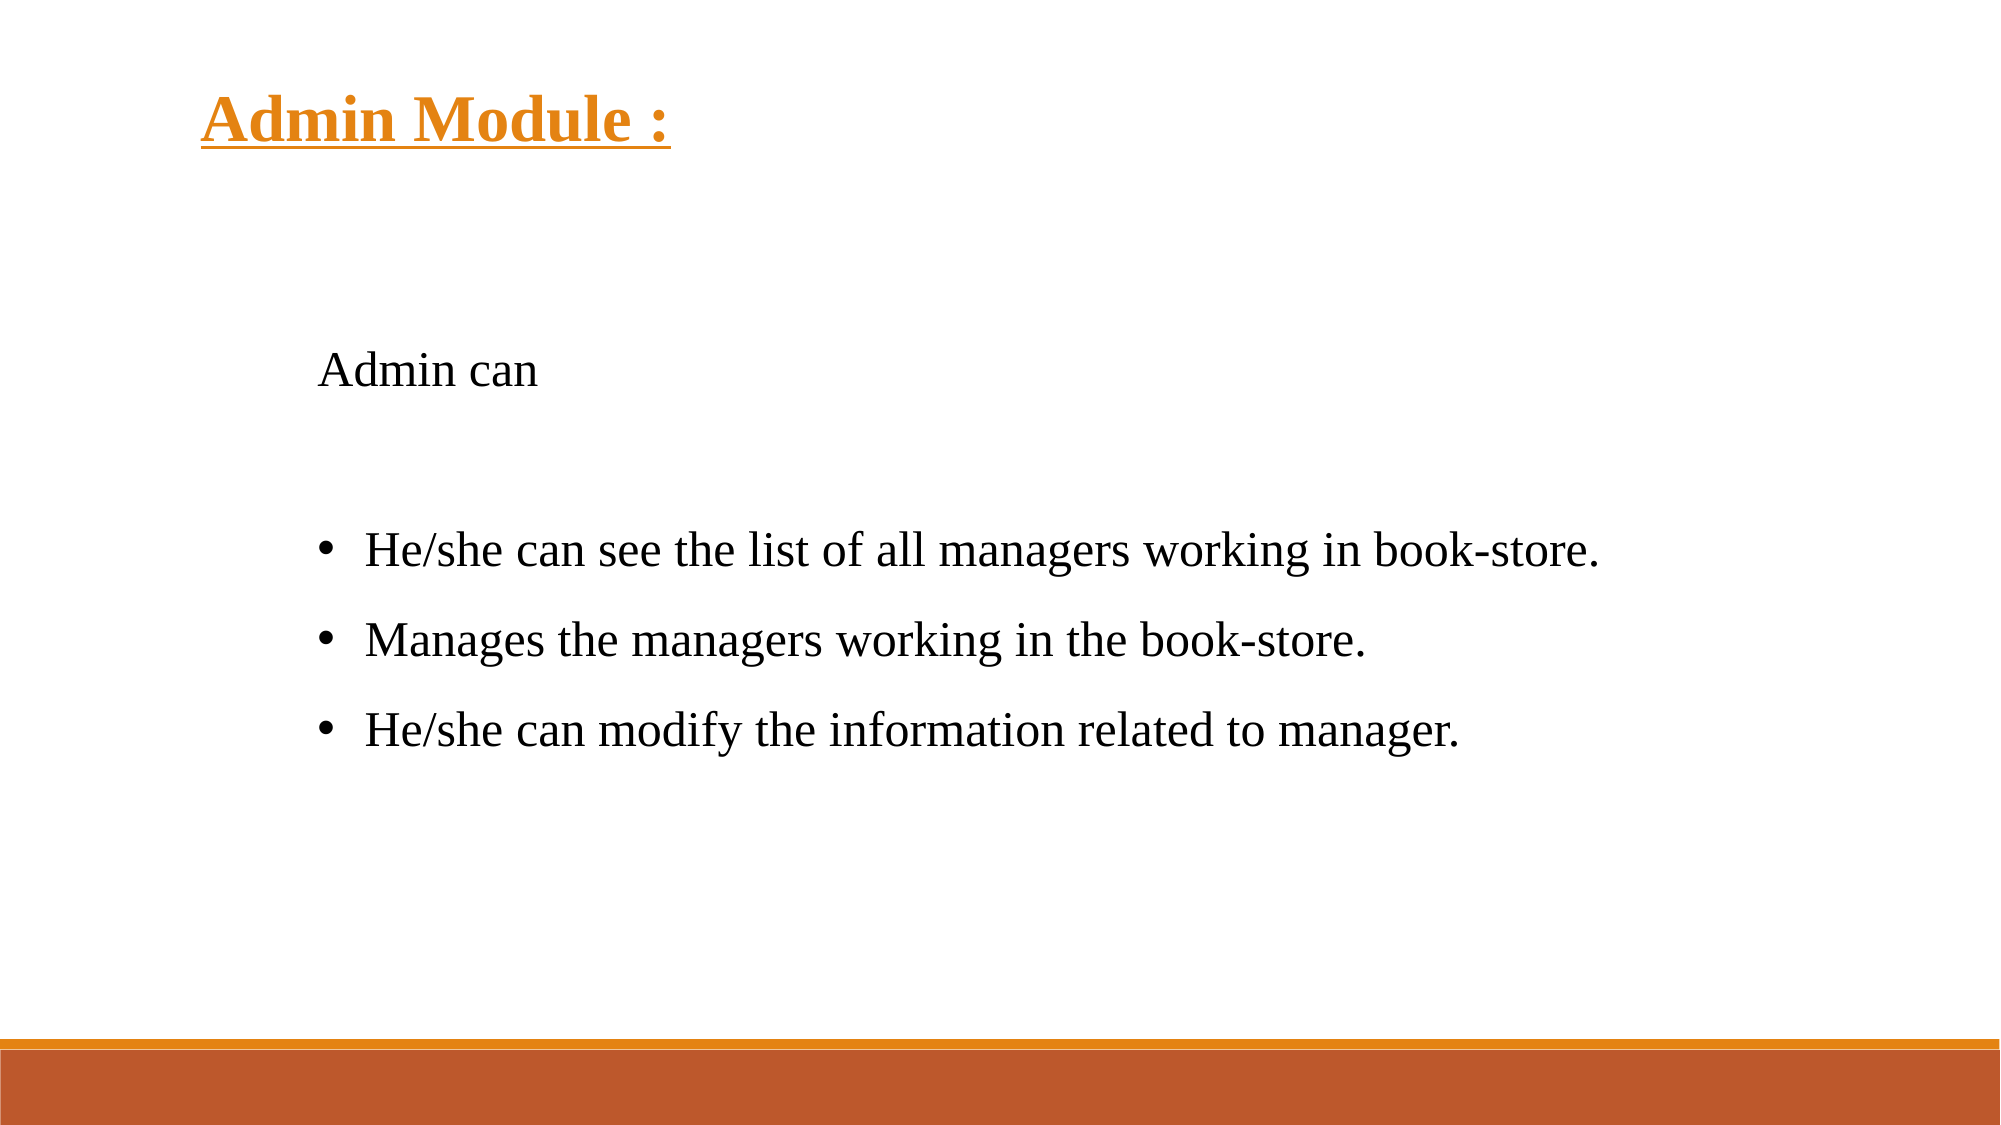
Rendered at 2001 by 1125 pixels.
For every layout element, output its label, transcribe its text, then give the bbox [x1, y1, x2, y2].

text_box Admin Module : [0, 67, 872, 163]
text_box Admin can He/she can see the list of all managers working in book-store. Manages the managers working in the book-store. He/she can modify the information related to manager. [302, 299, 1692, 765]
